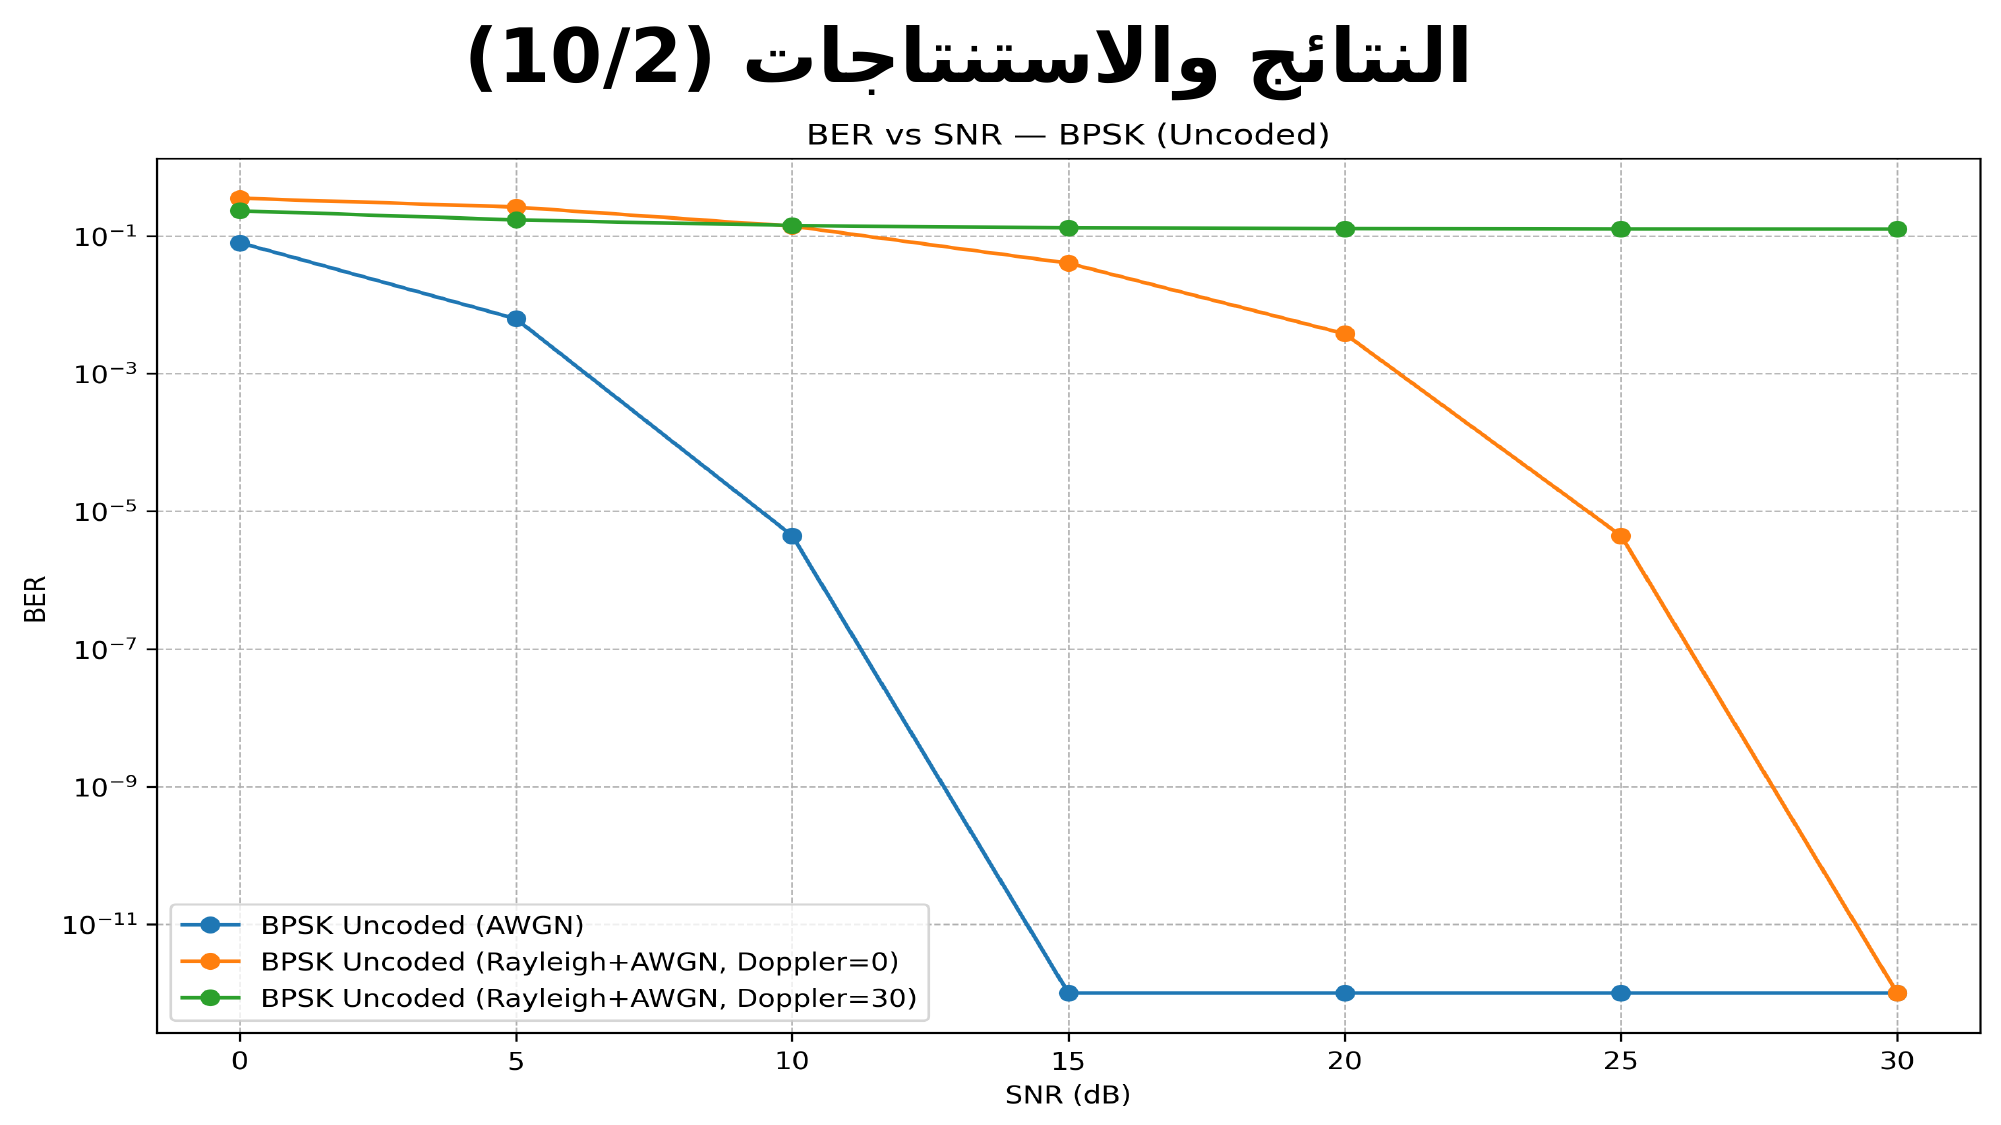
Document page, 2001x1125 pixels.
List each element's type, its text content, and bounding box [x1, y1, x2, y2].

text_box النتائج والاستنتاجات (10/2) [300, 0, 1638, 105]
picture [0, 105, 2000, 1125]
